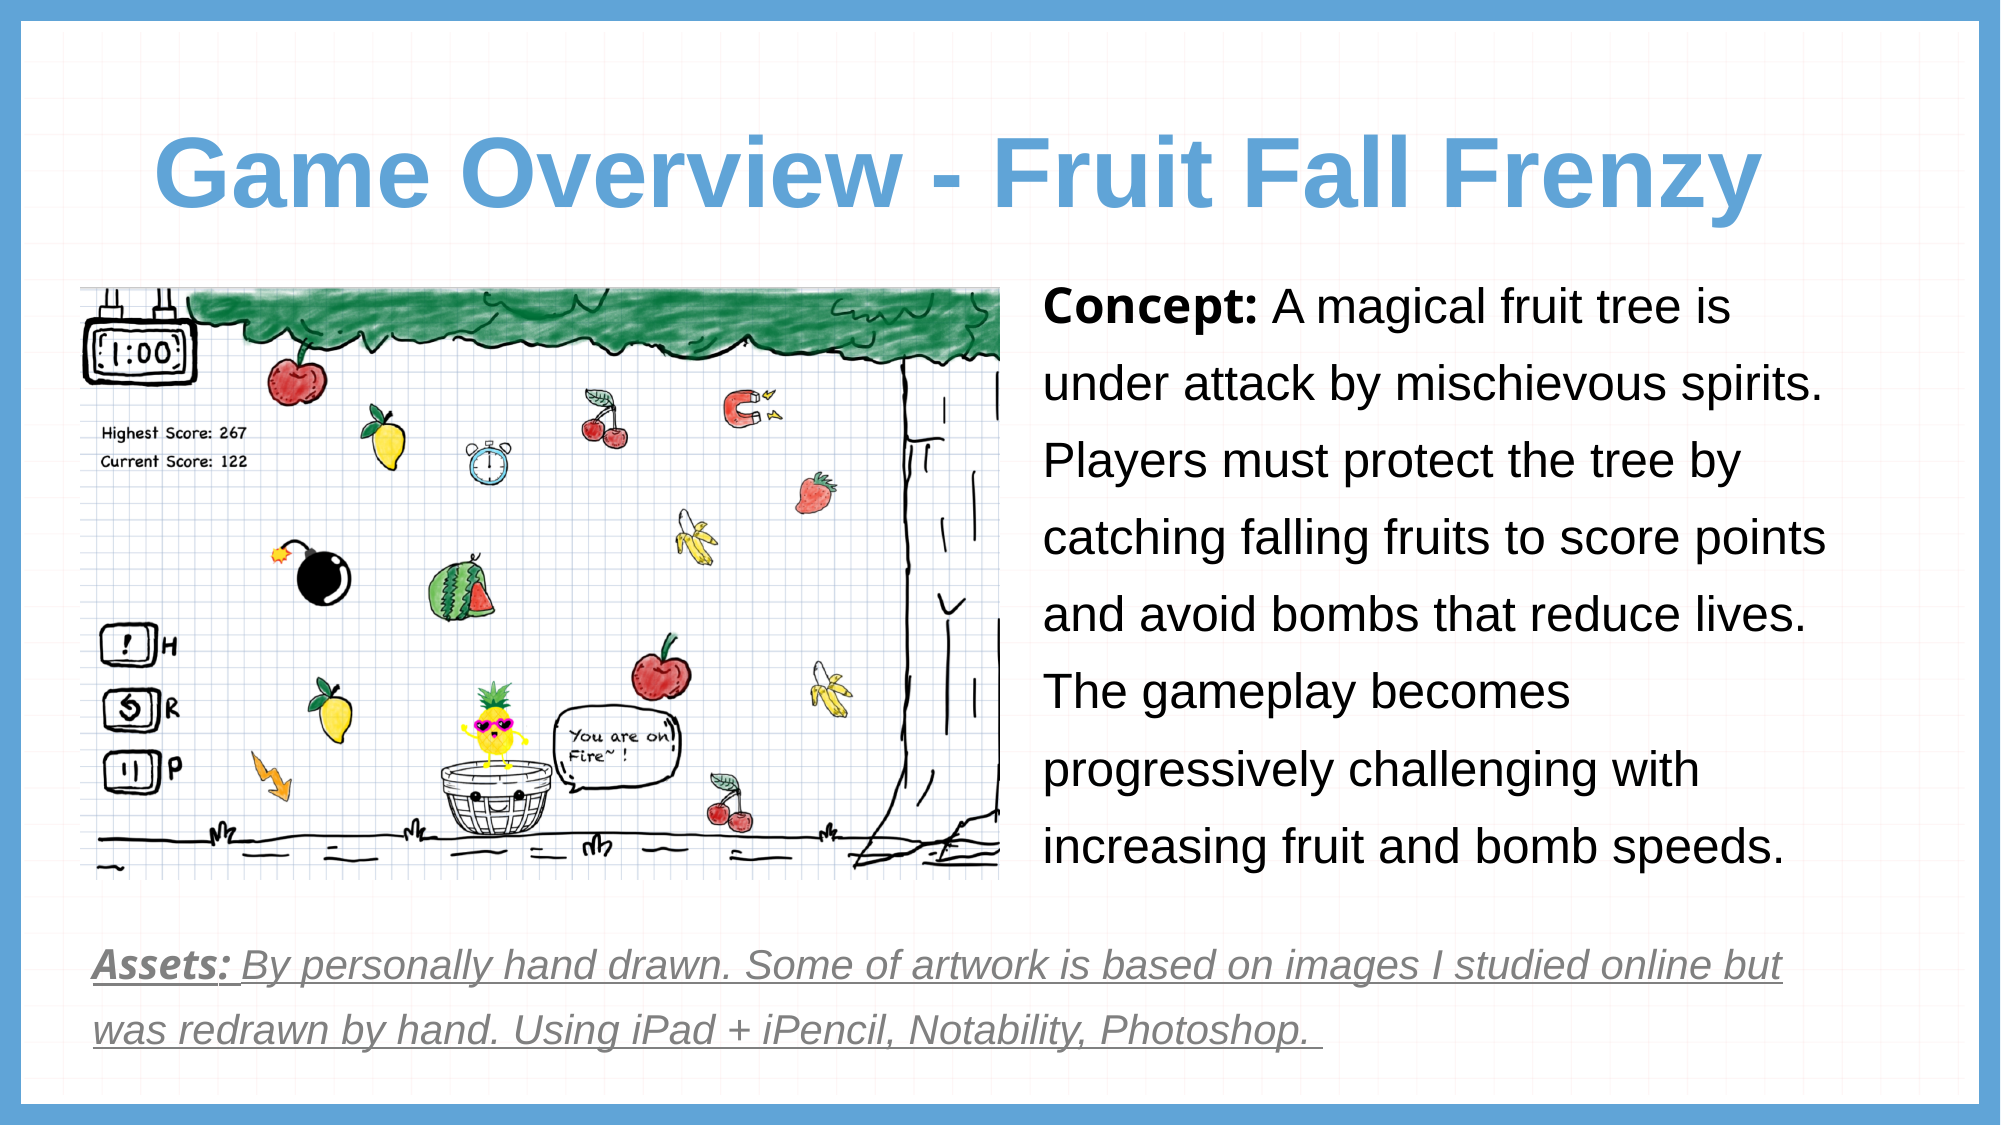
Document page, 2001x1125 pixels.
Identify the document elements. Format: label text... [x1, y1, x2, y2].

text_box Assets: By personally hand drawn. Some of artwork is based on images I studied online but was redrawn by hand. Using iPad + iPencil, Notability, Photoshop. [92, 922, 1847, 1068]
list Concept: A magical fruit tree is under attack by mischievous spirits. Players must protect the tree by catching falling fruits to score points and avoid bombs that reduce lives. The gameplay becomes progressively challenging with increasing fruit and bomb speeds. [1042, 256, 1868, 880]
title Game Overview - Fruit Fall Frenzy [153, 78, 1847, 257]
picture [80, 287, 1000, 880]
